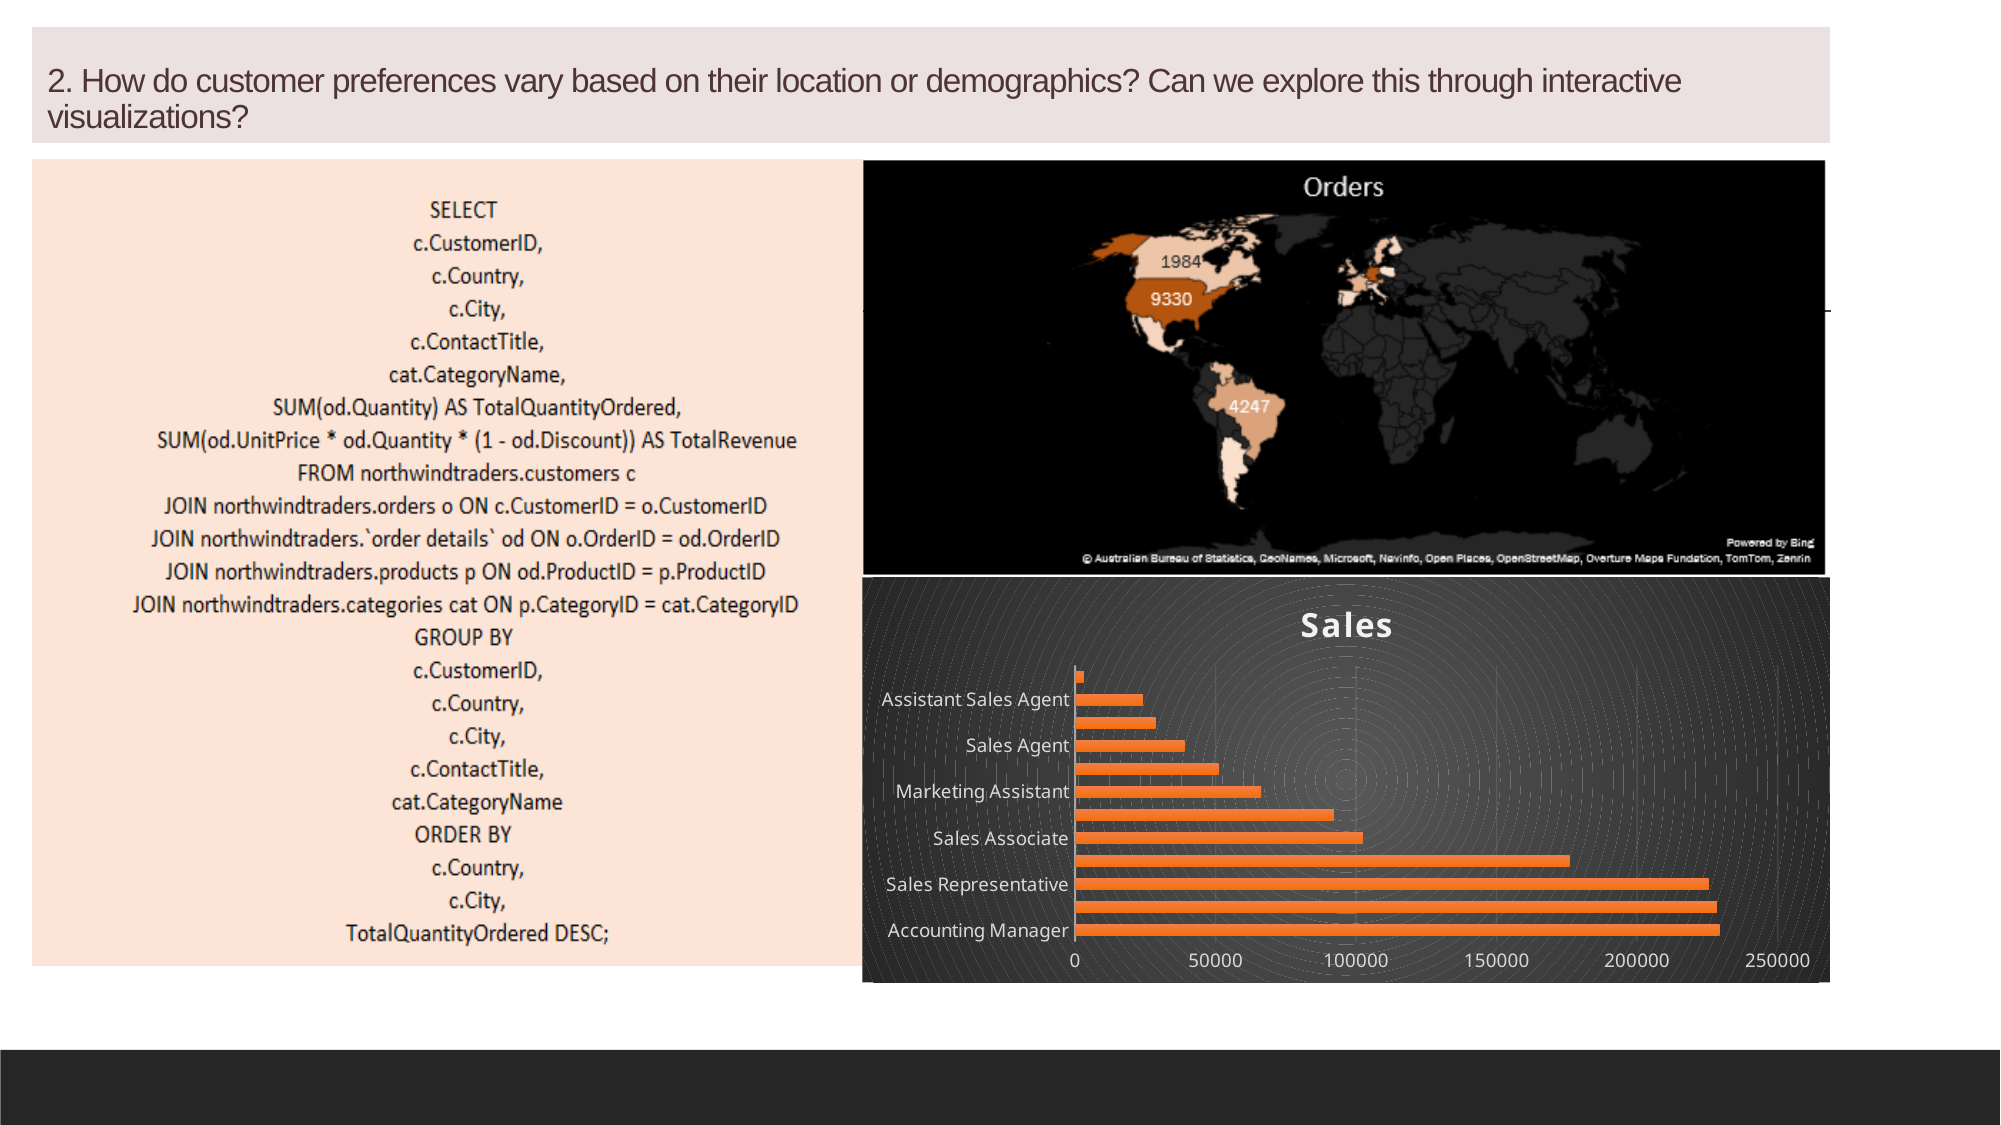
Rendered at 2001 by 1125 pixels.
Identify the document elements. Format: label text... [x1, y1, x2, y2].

chart [861, 576, 1831, 983]
picture [863, 159, 1830, 576]
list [31, 159, 863, 966]
title 2. How do customer preferences vary based on their location or demographics? Can we explore this through interactive visualizations? [32, 26, 1830, 143]
